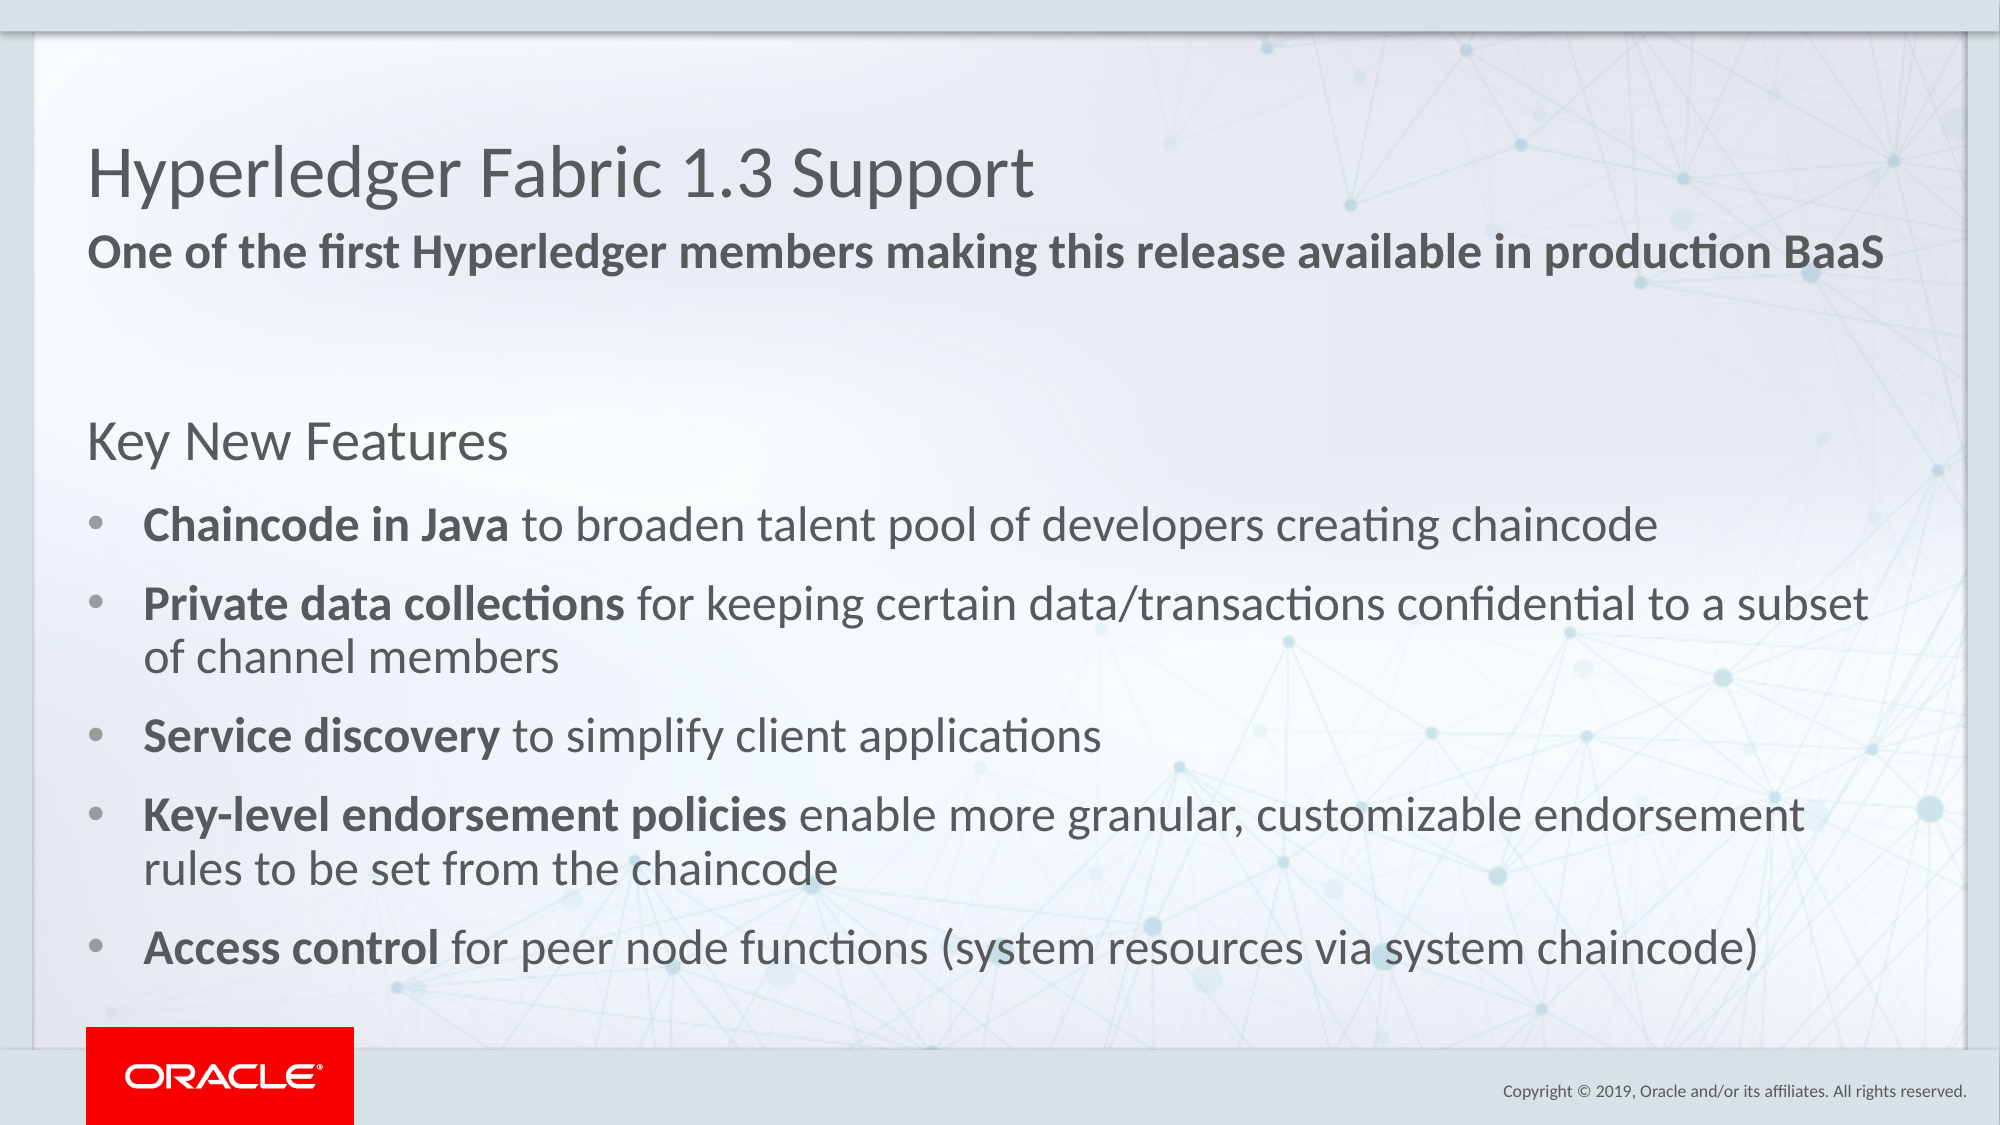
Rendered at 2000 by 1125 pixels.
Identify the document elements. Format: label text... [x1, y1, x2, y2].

list One of the first Hyperledger members making this release available in production BaaS [87, 225, 1913, 282]
text_box P [36, 41, 1962, 1047]
title Hyperledger Fabric 1.3 Support [87, 66, 1913, 213]
list Key New Features Chaincode in Java to broaden talent pool of developers creating chaincode Private data collections for keeping certain data/transactions confidential to a subset of channel members Service discovery to simplify client applications Key-level endorsement policies enable more granular, customizable endorsement rules to be set from the chaincode Access control for peer node functions (system resources via system chaincode) [87, 324, 1913, 975]
picture [86, 1027, 354, 1125]
